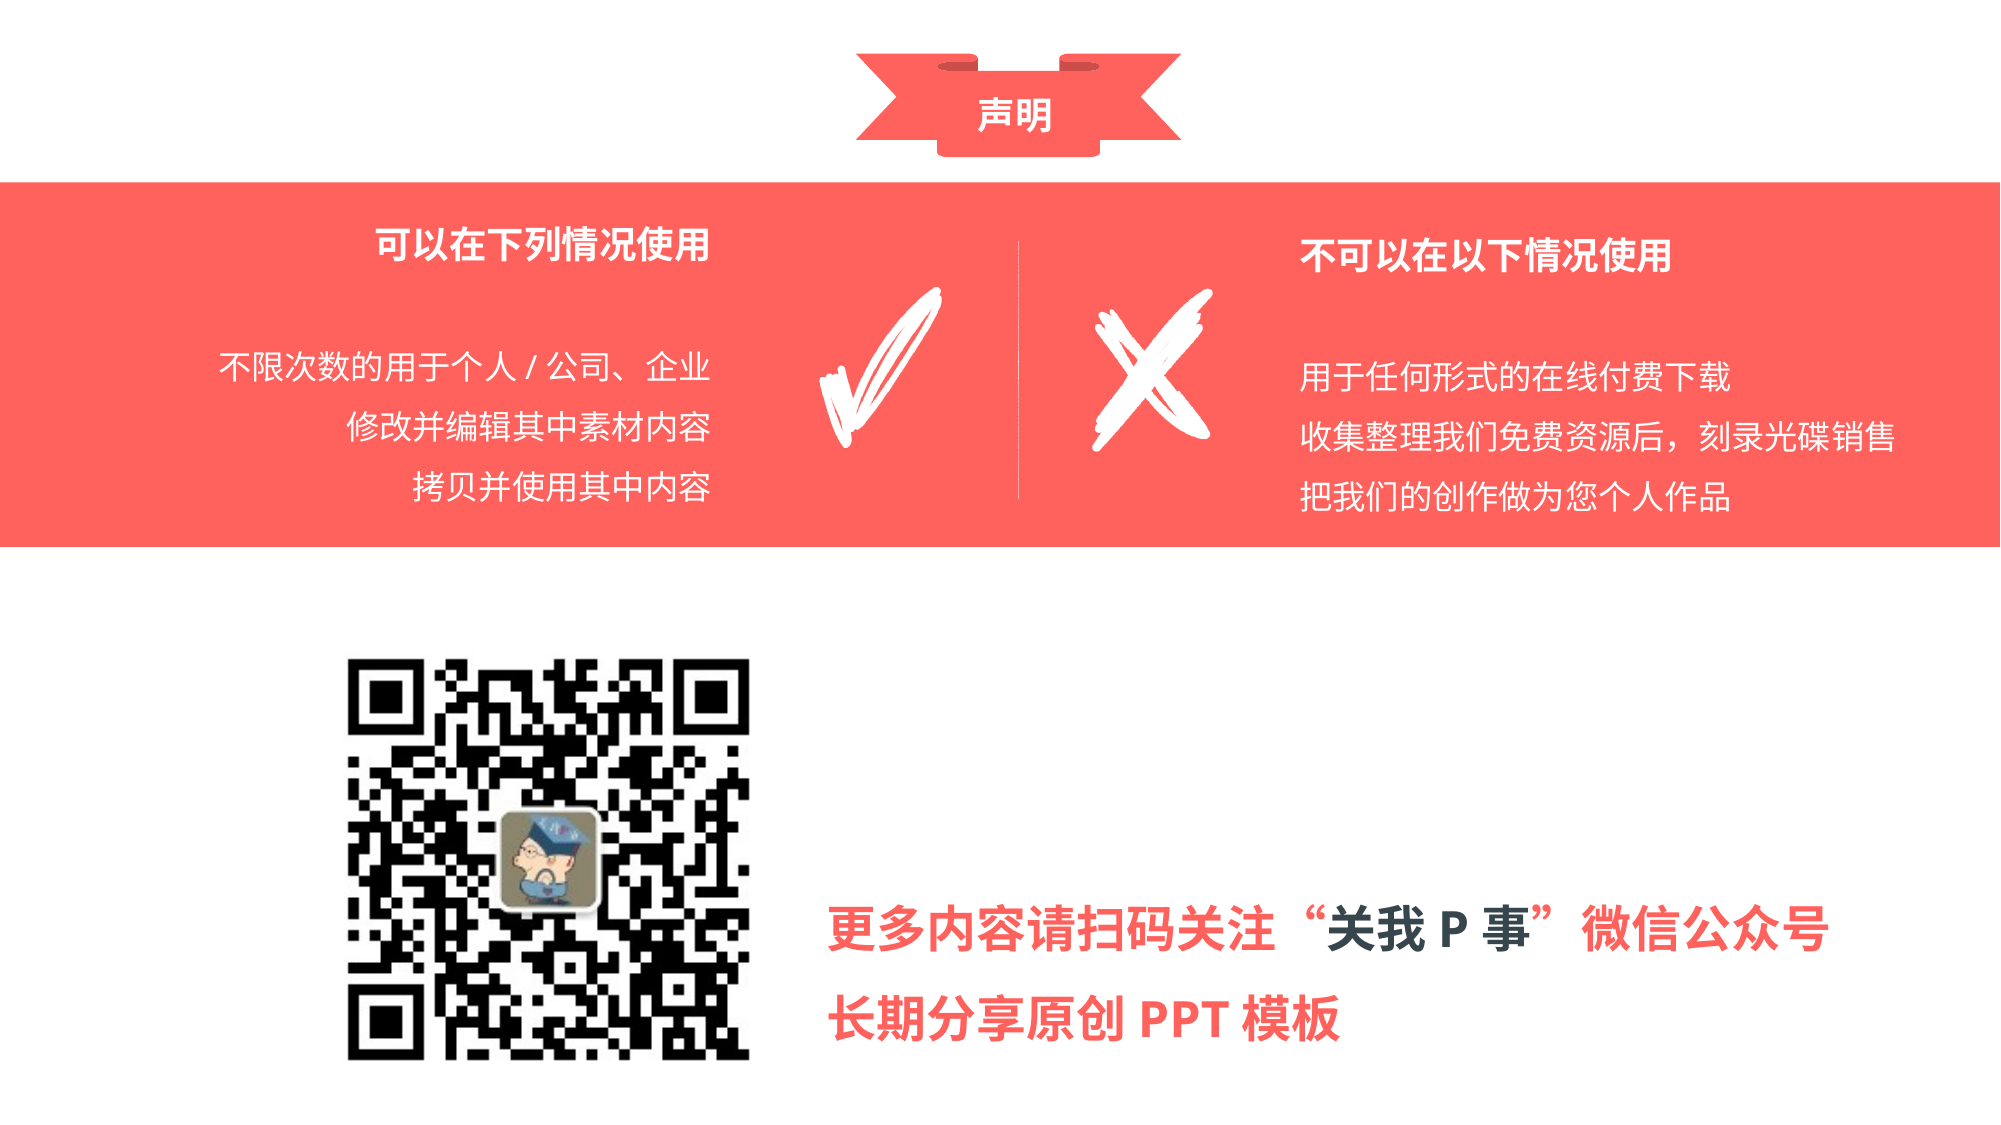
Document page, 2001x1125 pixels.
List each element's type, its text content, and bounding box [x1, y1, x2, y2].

text_box 可以在下列情况使用 不限次数的用于个人/公司、企业 修改并编辑其中素材内容 拷贝并使用其中内容 [127, 191, 727, 514]
picture [316, 627, 782, 1093]
text_box [0, 182, 2000, 547]
picture [811, 276, 952, 459]
text_box 更多内容请扫码关注“关我P事”微信公众号 长期分享原创PPT模板 [811, 860, 1961, 1055]
text_box 不可以在以下情况使用 用于任何形式的在线付费下载 收集整理我们免费资源后，刻录光碟销售 把我们的创作做为您个人作品 [1284, 201, 1981, 524]
picture [1078, 275, 1225, 464]
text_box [855, 53, 1182, 158]
